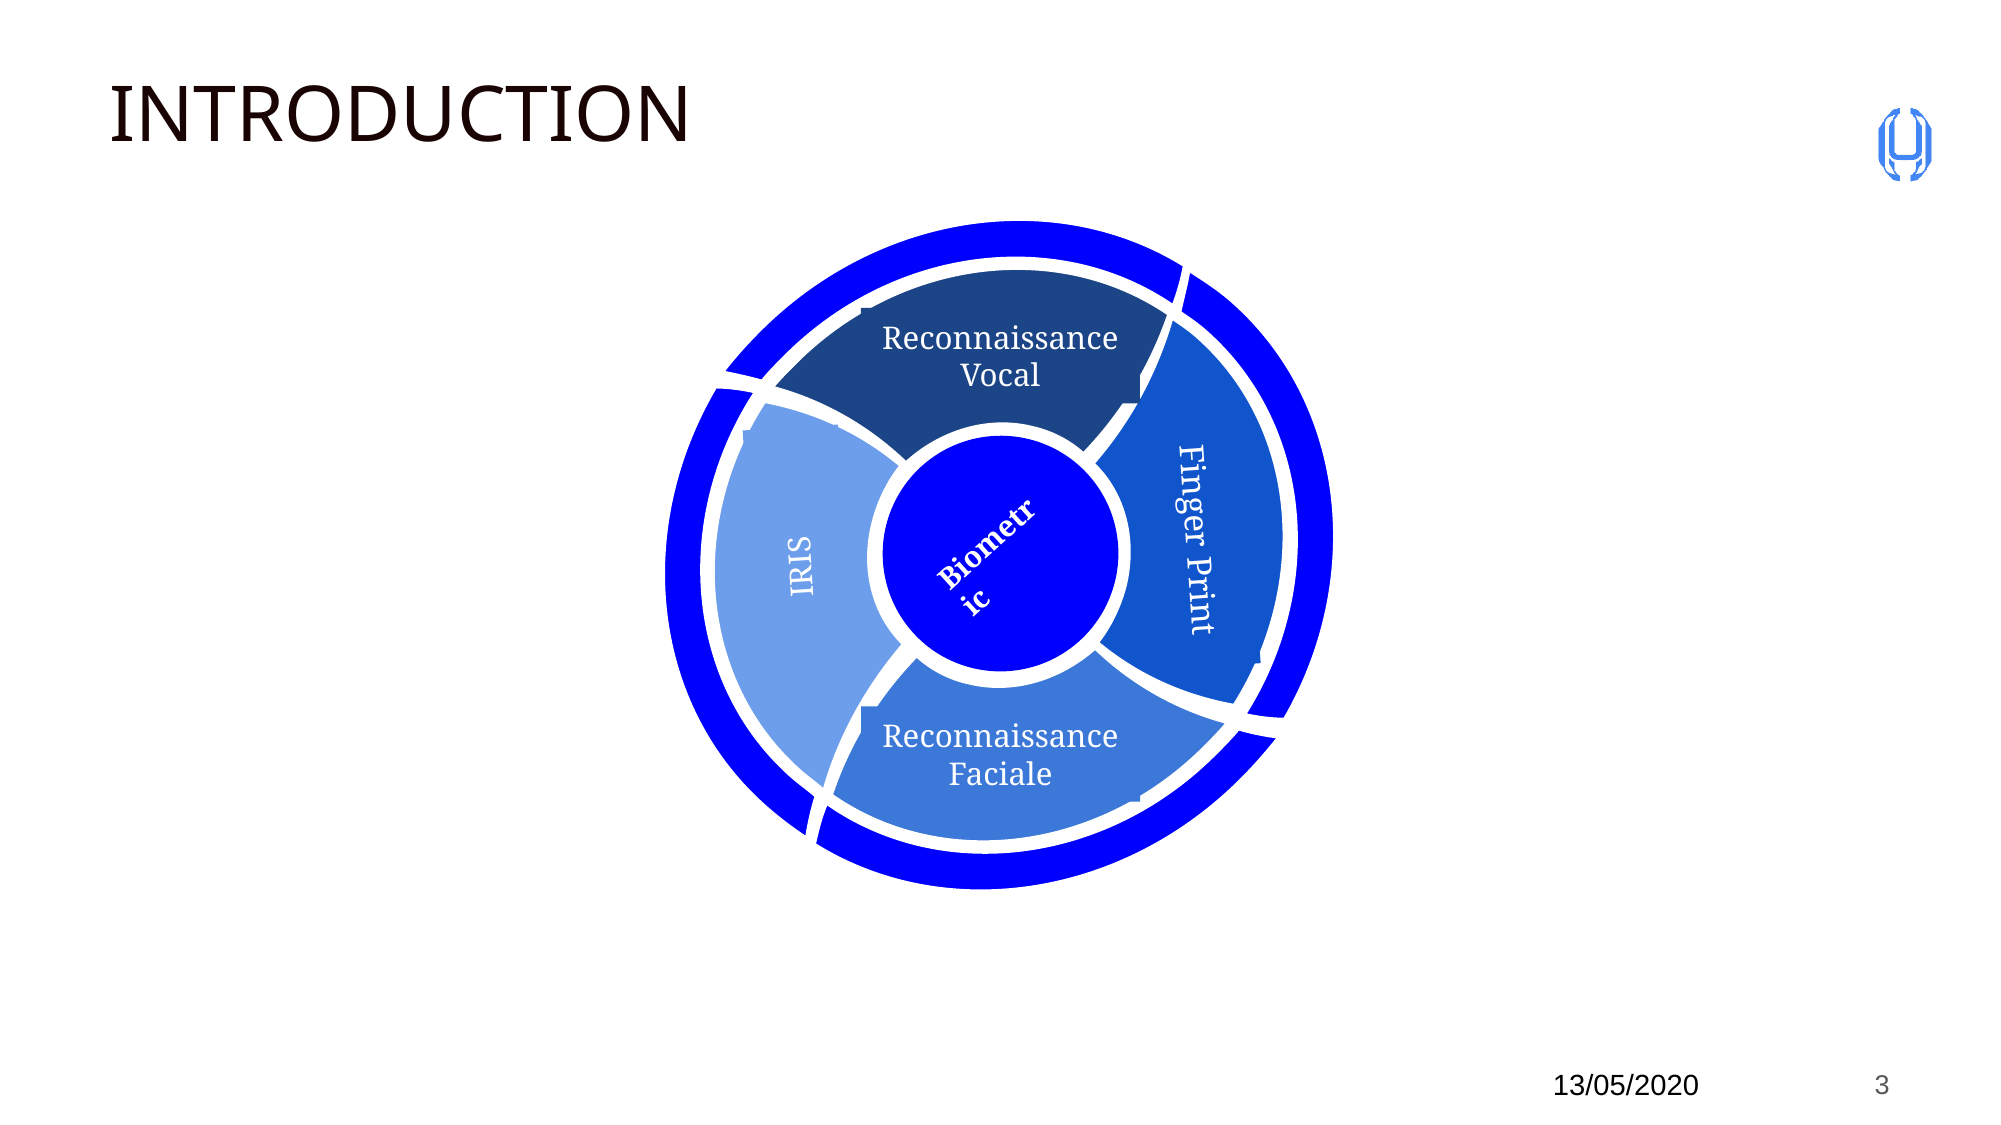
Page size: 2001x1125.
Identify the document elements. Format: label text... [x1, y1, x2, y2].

title INTRODUCTION [94, 48, 1904, 165]
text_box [759, 187, 1160, 498]
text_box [967, 275, 1481, 728]
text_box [839, 612, 1242, 923]
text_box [517, 378, 962, 832]
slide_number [1247, 1053, 1715, 1114]
picture [1876, 108, 1934, 184]
slide_number 3 [1732, 1053, 1905, 1114]
